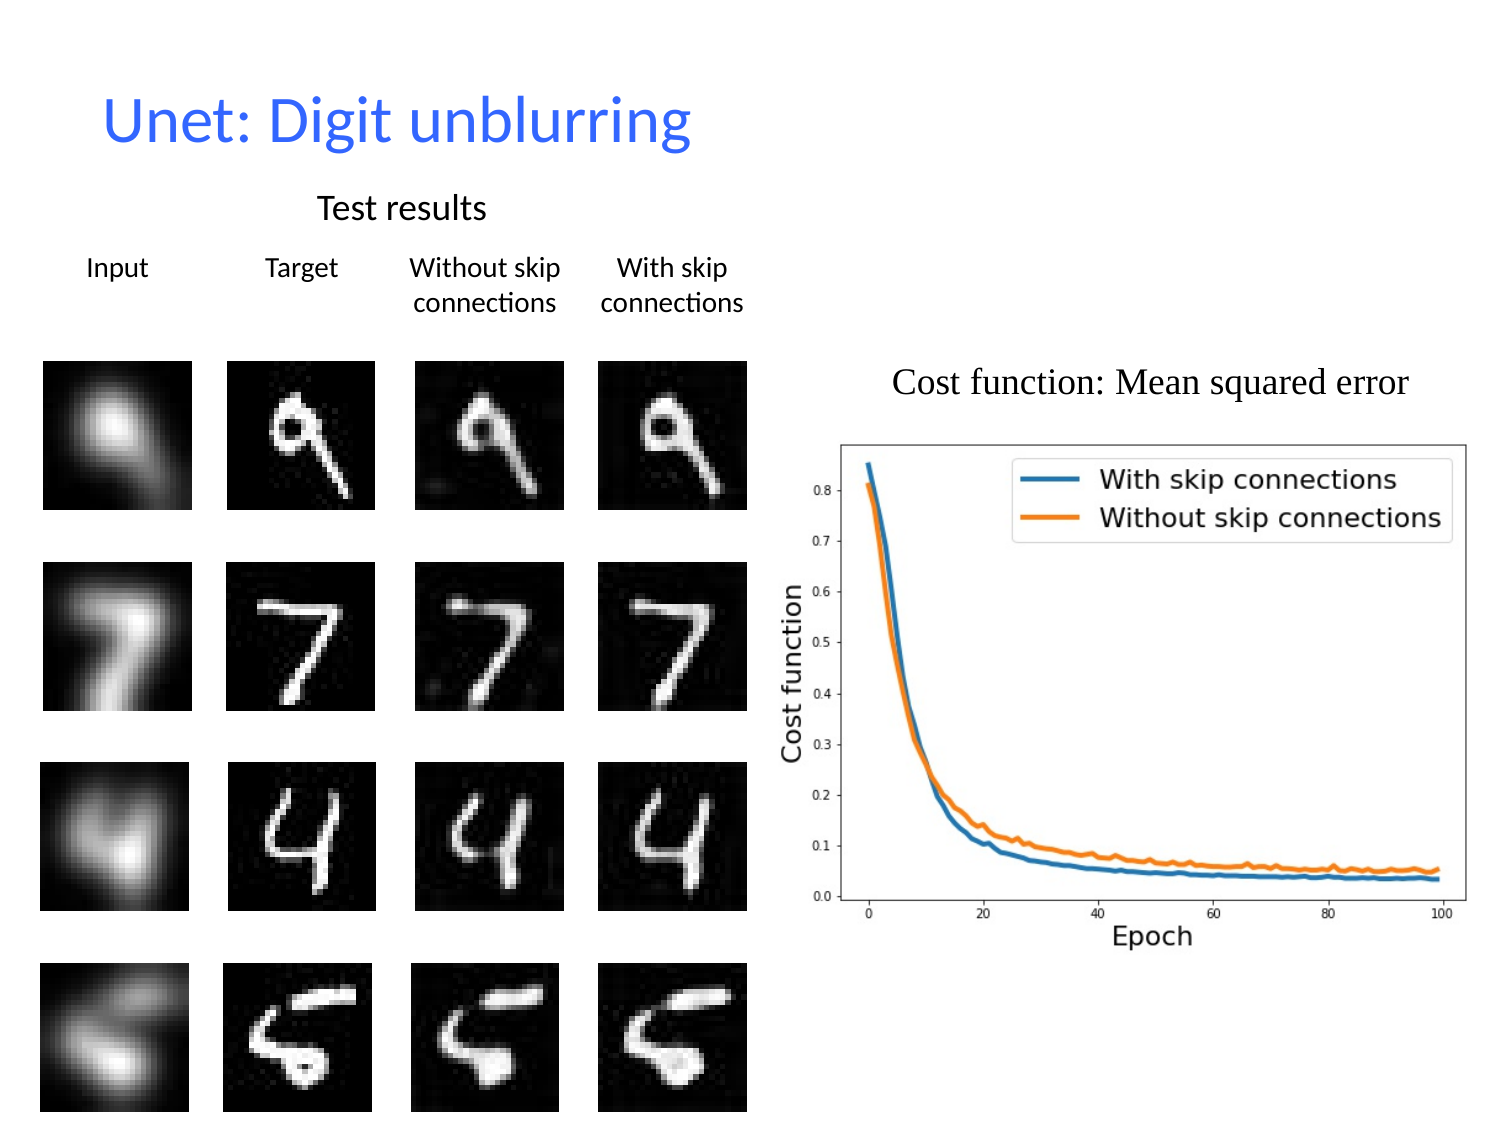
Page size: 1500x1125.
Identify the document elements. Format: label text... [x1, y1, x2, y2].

picture [40, 963, 189, 1112]
picture [769, 431, 1479, 964]
picture [43, 562, 192, 711]
text_box With skip connections [599, 241, 786, 326]
text_box Unet: Digit unblurring [87, 68, 707, 164]
picture [227, 361, 375, 510]
text_box Cost function: Mean squared error [877, 349, 1425, 409]
picture [227, 762, 376, 911]
picture [43, 361, 192, 510]
picture [415, 762, 564, 911]
picture [223, 963, 372, 1112]
picture [598, 361, 747, 510]
picture [411, 963, 559, 1112]
picture [40, 762, 189, 911]
picture [598, 762, 747, 911]
text_box Input [3, 241, 232, 291]
text_box Without skip connections [371, 241, 599, 326]
picture [415, 361, 564, 510]
picture [598, 562, 747, 711]
text_box Test results [302, 175, 503, 236]
picture [415, 562, 564, 711]
picture [226, 562, 375, 711]
picture [598, 963, 747, 1112]
text_box Target [232, 241, 416, 291]
